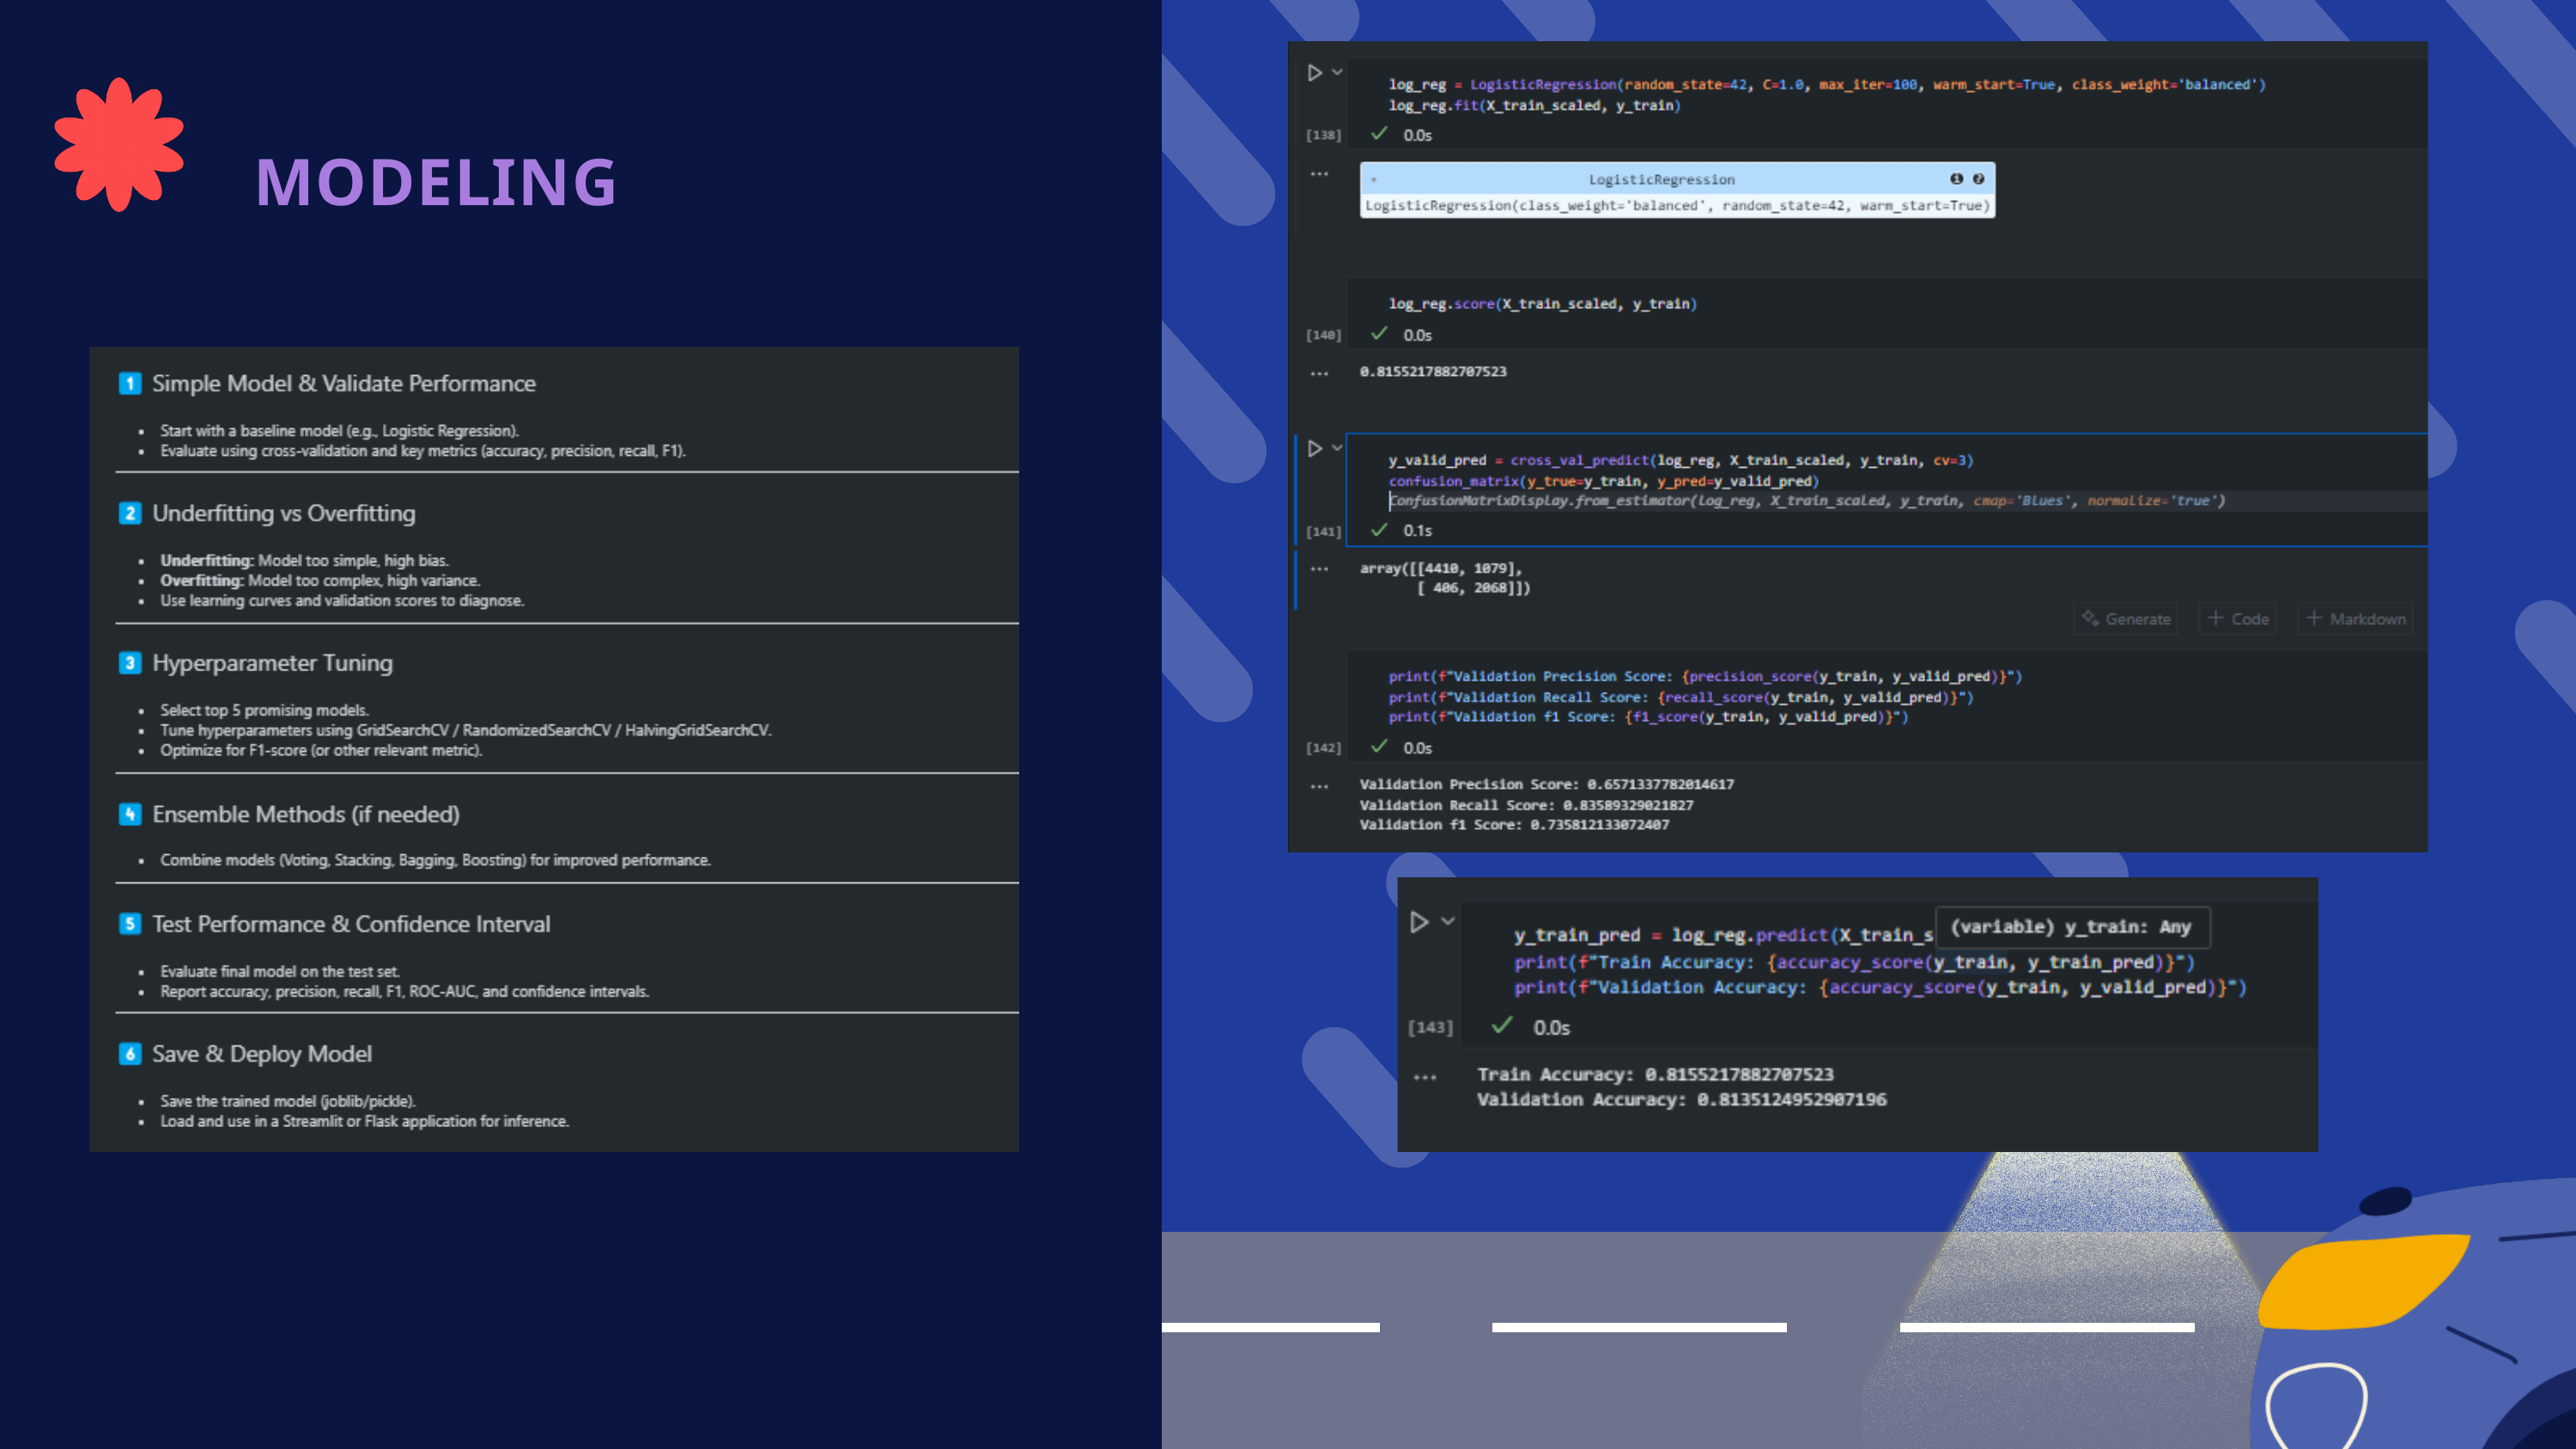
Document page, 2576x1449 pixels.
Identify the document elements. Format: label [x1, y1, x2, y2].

text_box [1862, 921, 2576, 1449]
text_box [453, 0, 2576, 1152]
text_box [52, 77, 185, 115]
text_box [1048, 1231, 1856, 1449]
text_box [0, 117, 1345, 1332]
